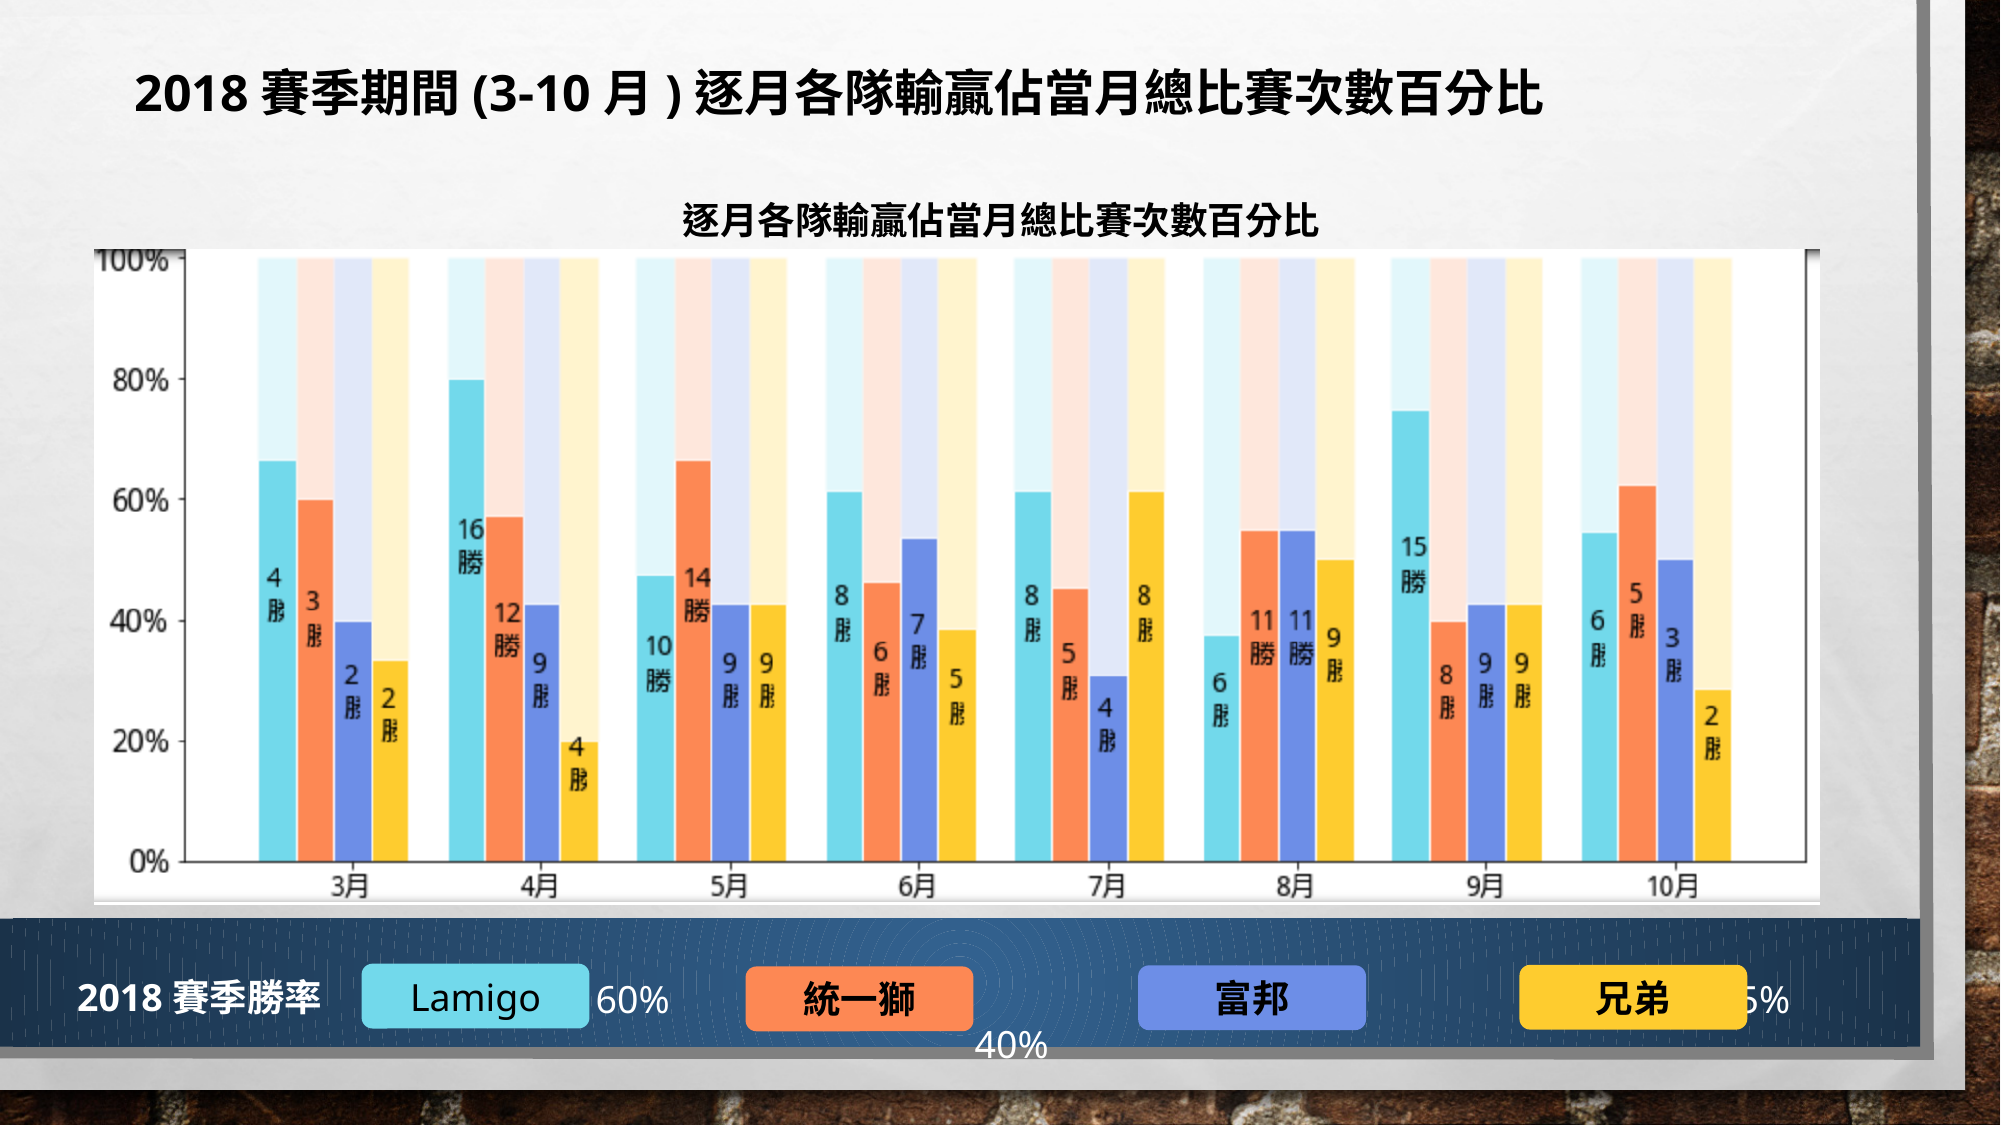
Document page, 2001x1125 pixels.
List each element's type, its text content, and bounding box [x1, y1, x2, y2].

picture [0, 0, 2000, 1125]
text_box 兄弟 [1517, 963, 1749, 1032]
text_box 60% 53% 45% 40% [580, 968, 1895, 1074]
text_box 統一獅 [744, 964, 976, 1033]
text_box 富邦 [1136, 963, 1368, 1032]
text_box Lamigo [360, 962, 592, 1031]
text_box 2018賽季期間(3-10月)逐月各隊輸贏佔當月總比賽次數百分比 [119, 53, 1748, 129]
text_box 2018賽季勝率 [62, 966, 337, 1027]
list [94, 249, 1820, 905]
text_box 逐月各隊輸贏佔當月總比賽次數百分比 [667, 189, 1335, 249]
